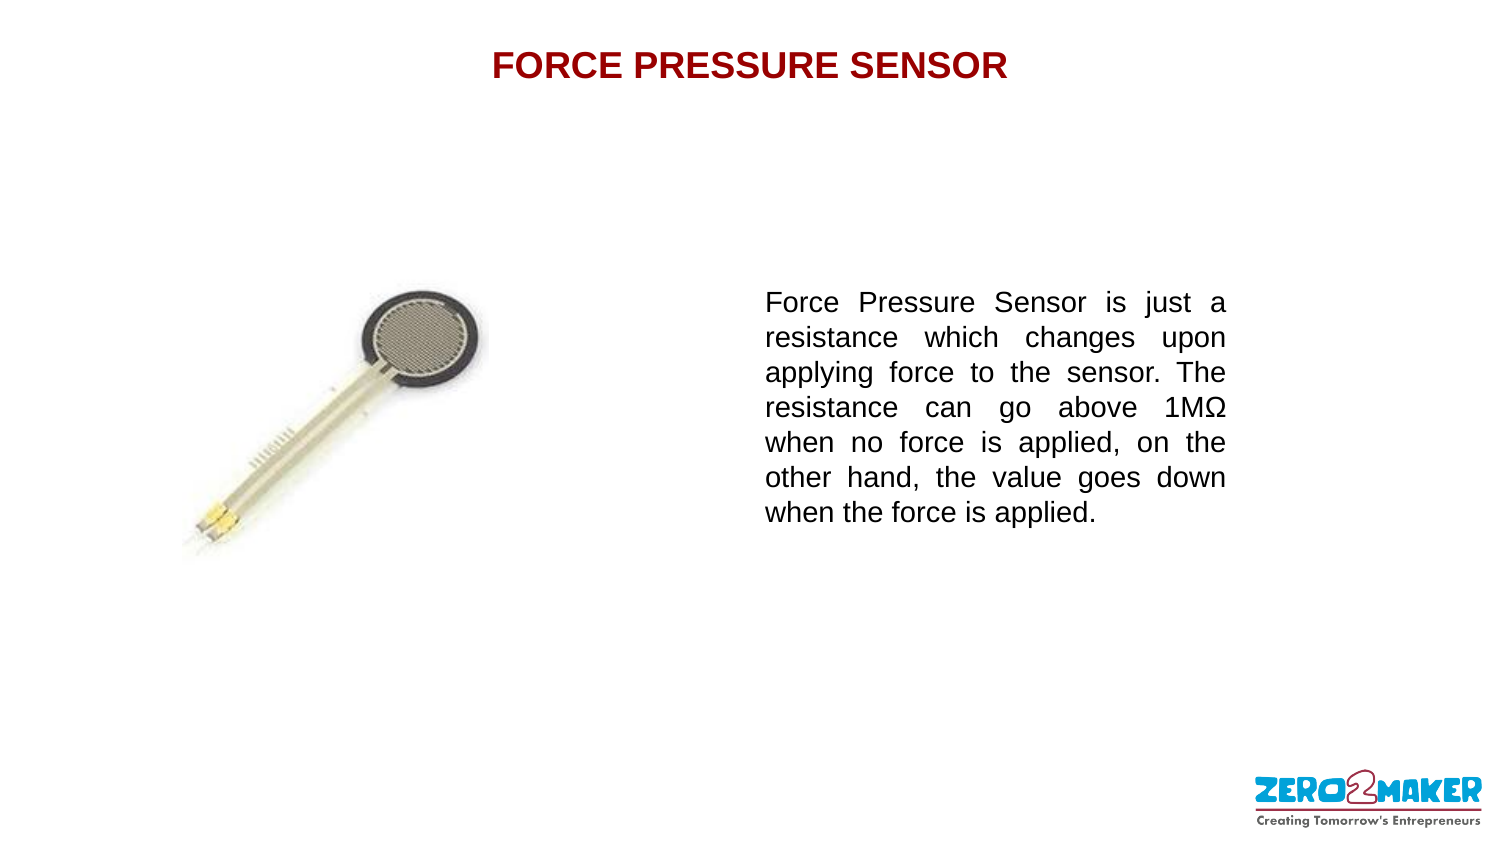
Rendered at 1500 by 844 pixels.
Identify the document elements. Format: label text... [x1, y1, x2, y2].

picture [1255, 769, 1482, 828]
picture [181, 268, 489, 576]
picture [1255, 785, 1265, 795]
text_box Force Pressure Sensor is just a resistance which changes upon applying force to the sensor. The resistance can go above 1MΩ when no force is applied, on the other hand, the value goes down when the force is applied. [750, 268, 1243, 548]
picture [1468, 781, 1474, 788]
text_box FORCE PRESSURE SENSOR [228, 25, 1272, 129]
